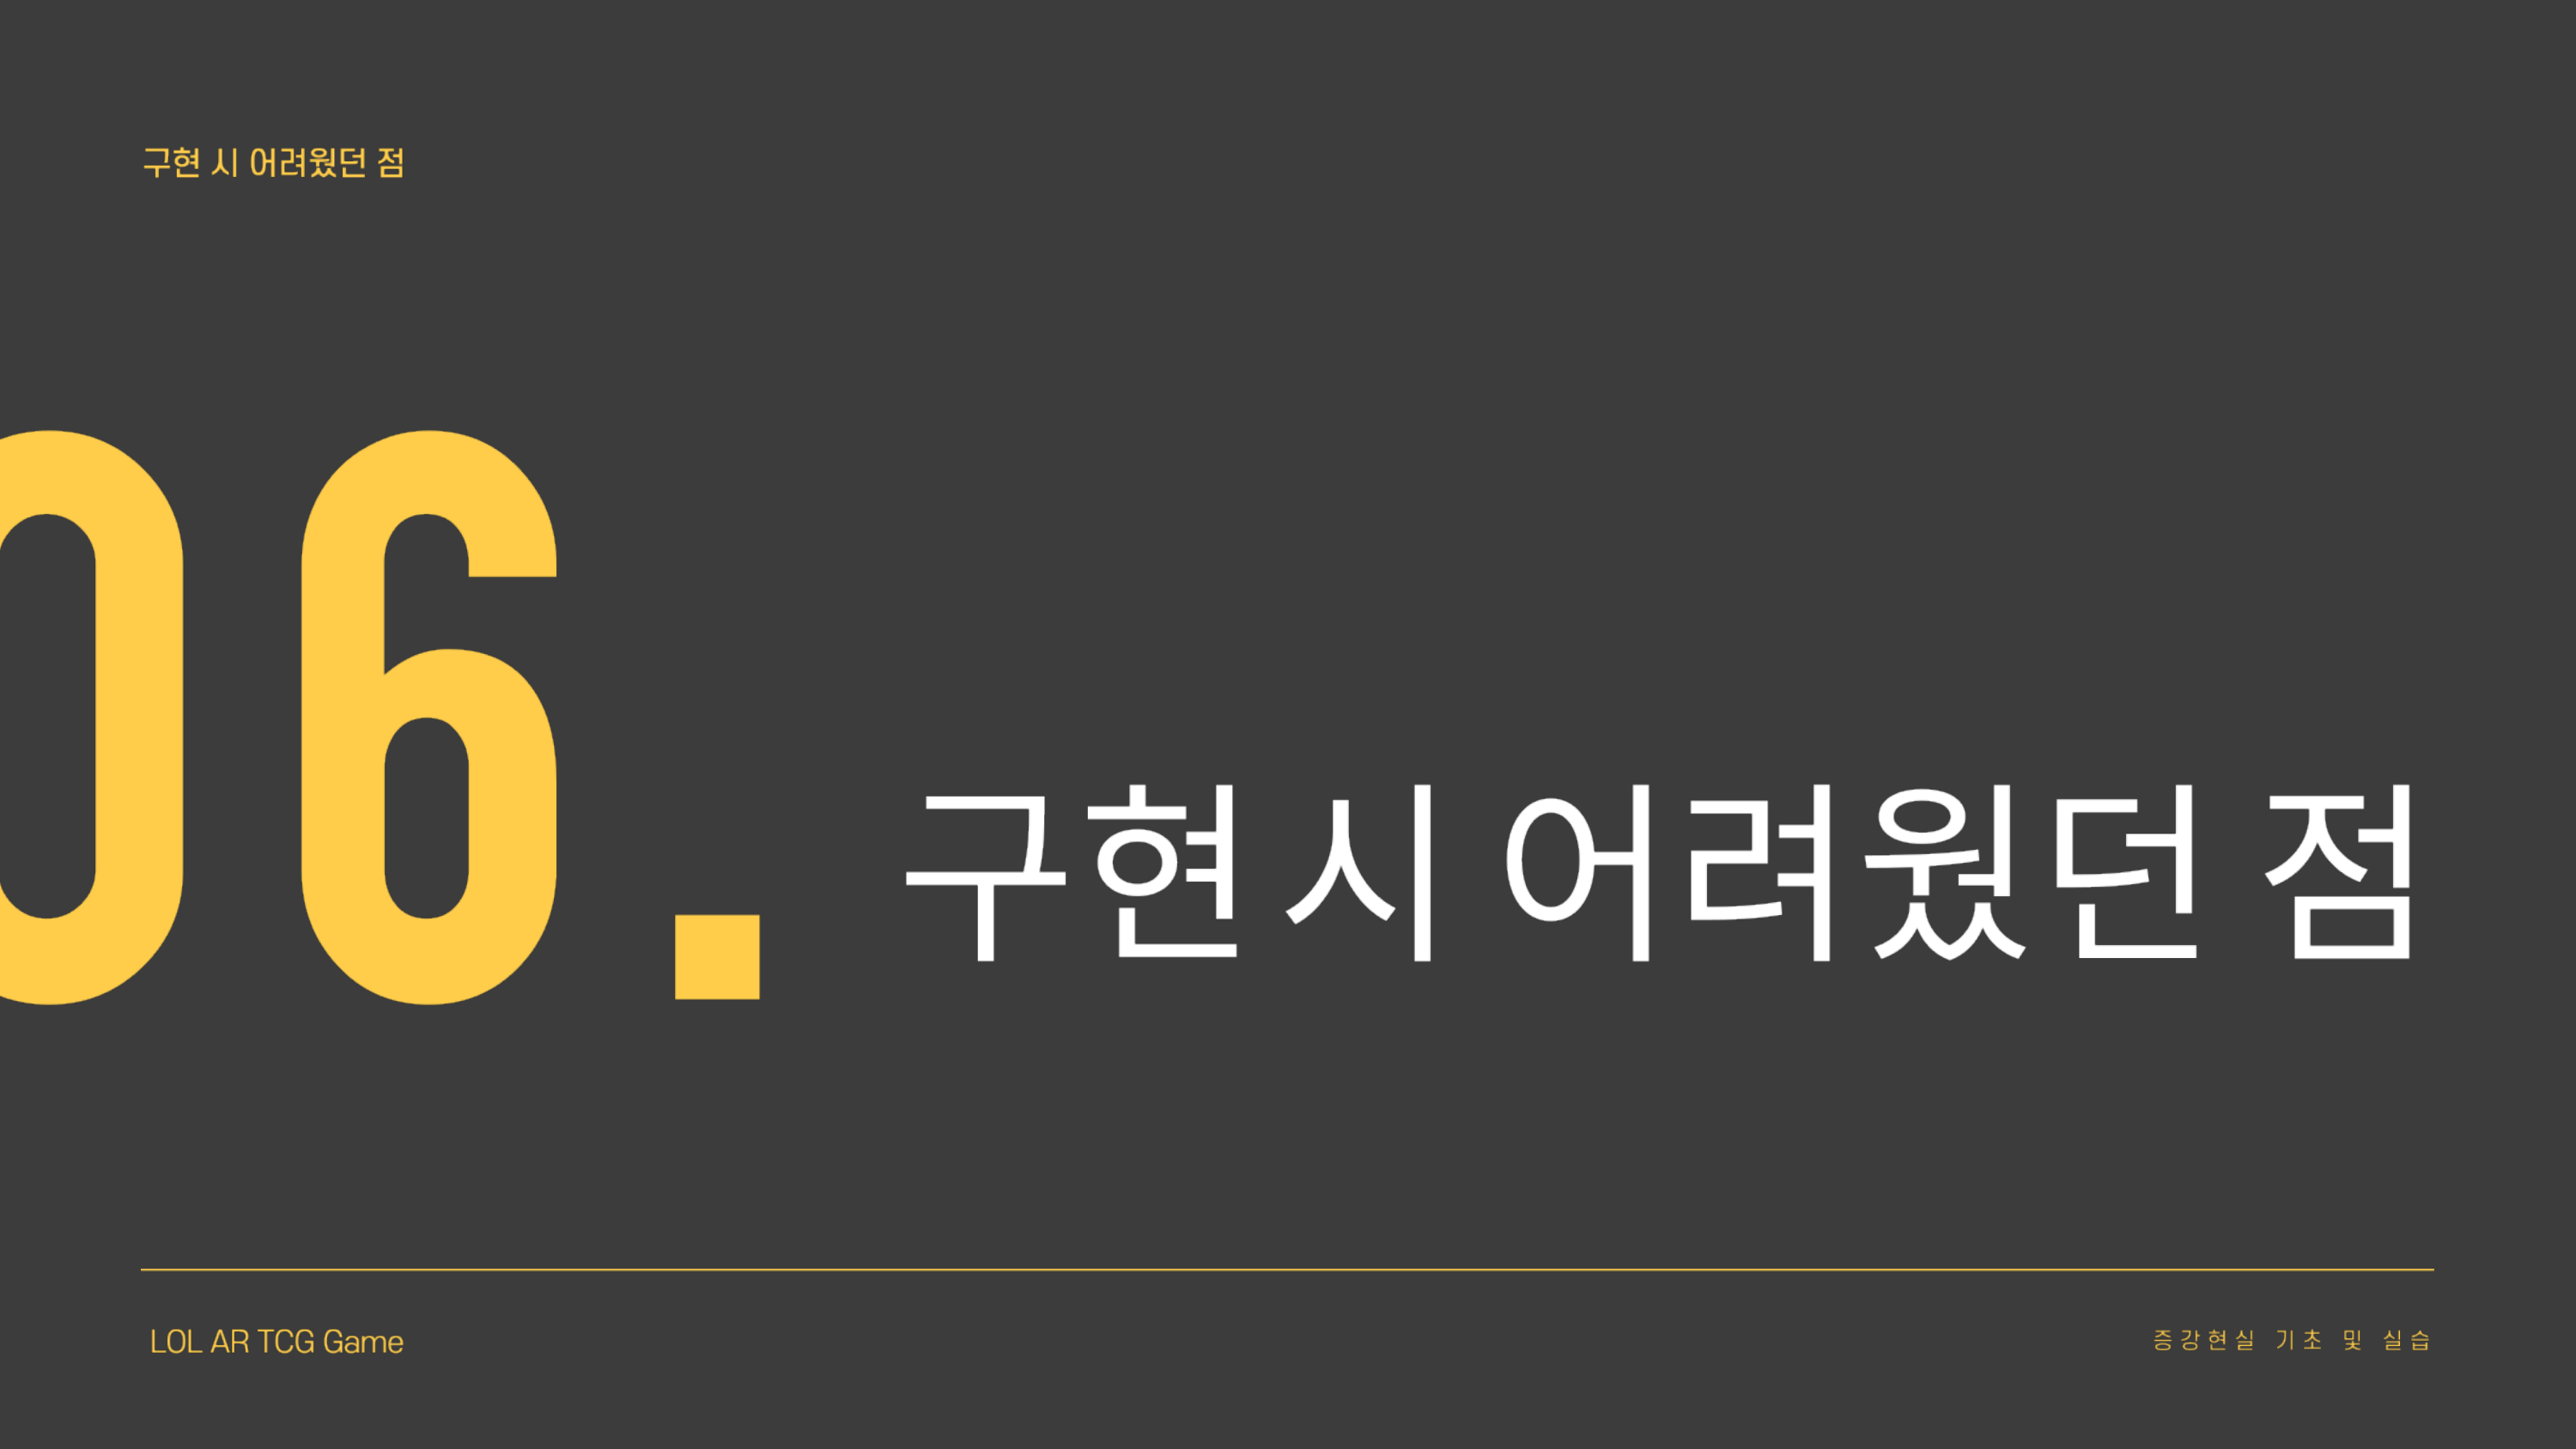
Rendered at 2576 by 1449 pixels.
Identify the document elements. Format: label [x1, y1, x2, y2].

picture [1926, 1322, 2442, 1366]
picture [0, 135, 2524, 1403]
